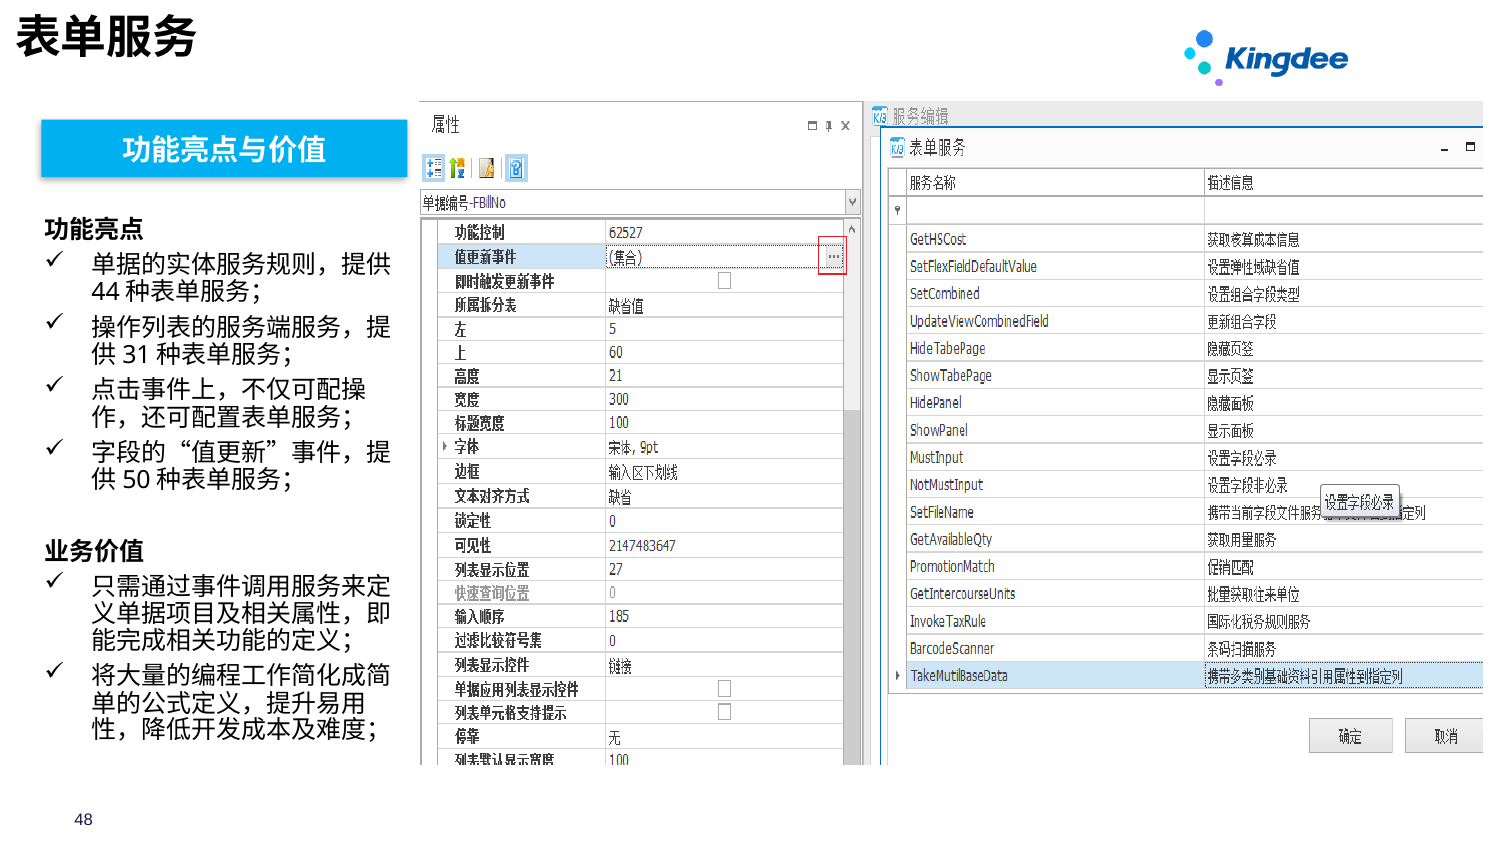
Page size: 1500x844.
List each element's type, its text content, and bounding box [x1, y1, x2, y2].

text_box 功能亮点 单据的实体服务规则，提供44种表单服务； 操作列表的服务端服务，提供31种表单服务； 点击事件上，不仅可配操作，还可配置表单服务； 字段的“值更新”事件，提供50种表单服务； 业务价值 只需通过事件调用服务来定义单据项目及相关属性，即能完成相关功能的定义； 将大量的编程工作简化成简单的公式定义，提升易用性，降低开发成本及难度； [29, 209, 408, 844]
picture [418, 101, 1483, 765]
text_box 功能亮点与价值 [41, 119, 408, 178]
picture [1184, 30, 1354, 86]
text_box 表单服务 [0, 0, 1099, 93]
